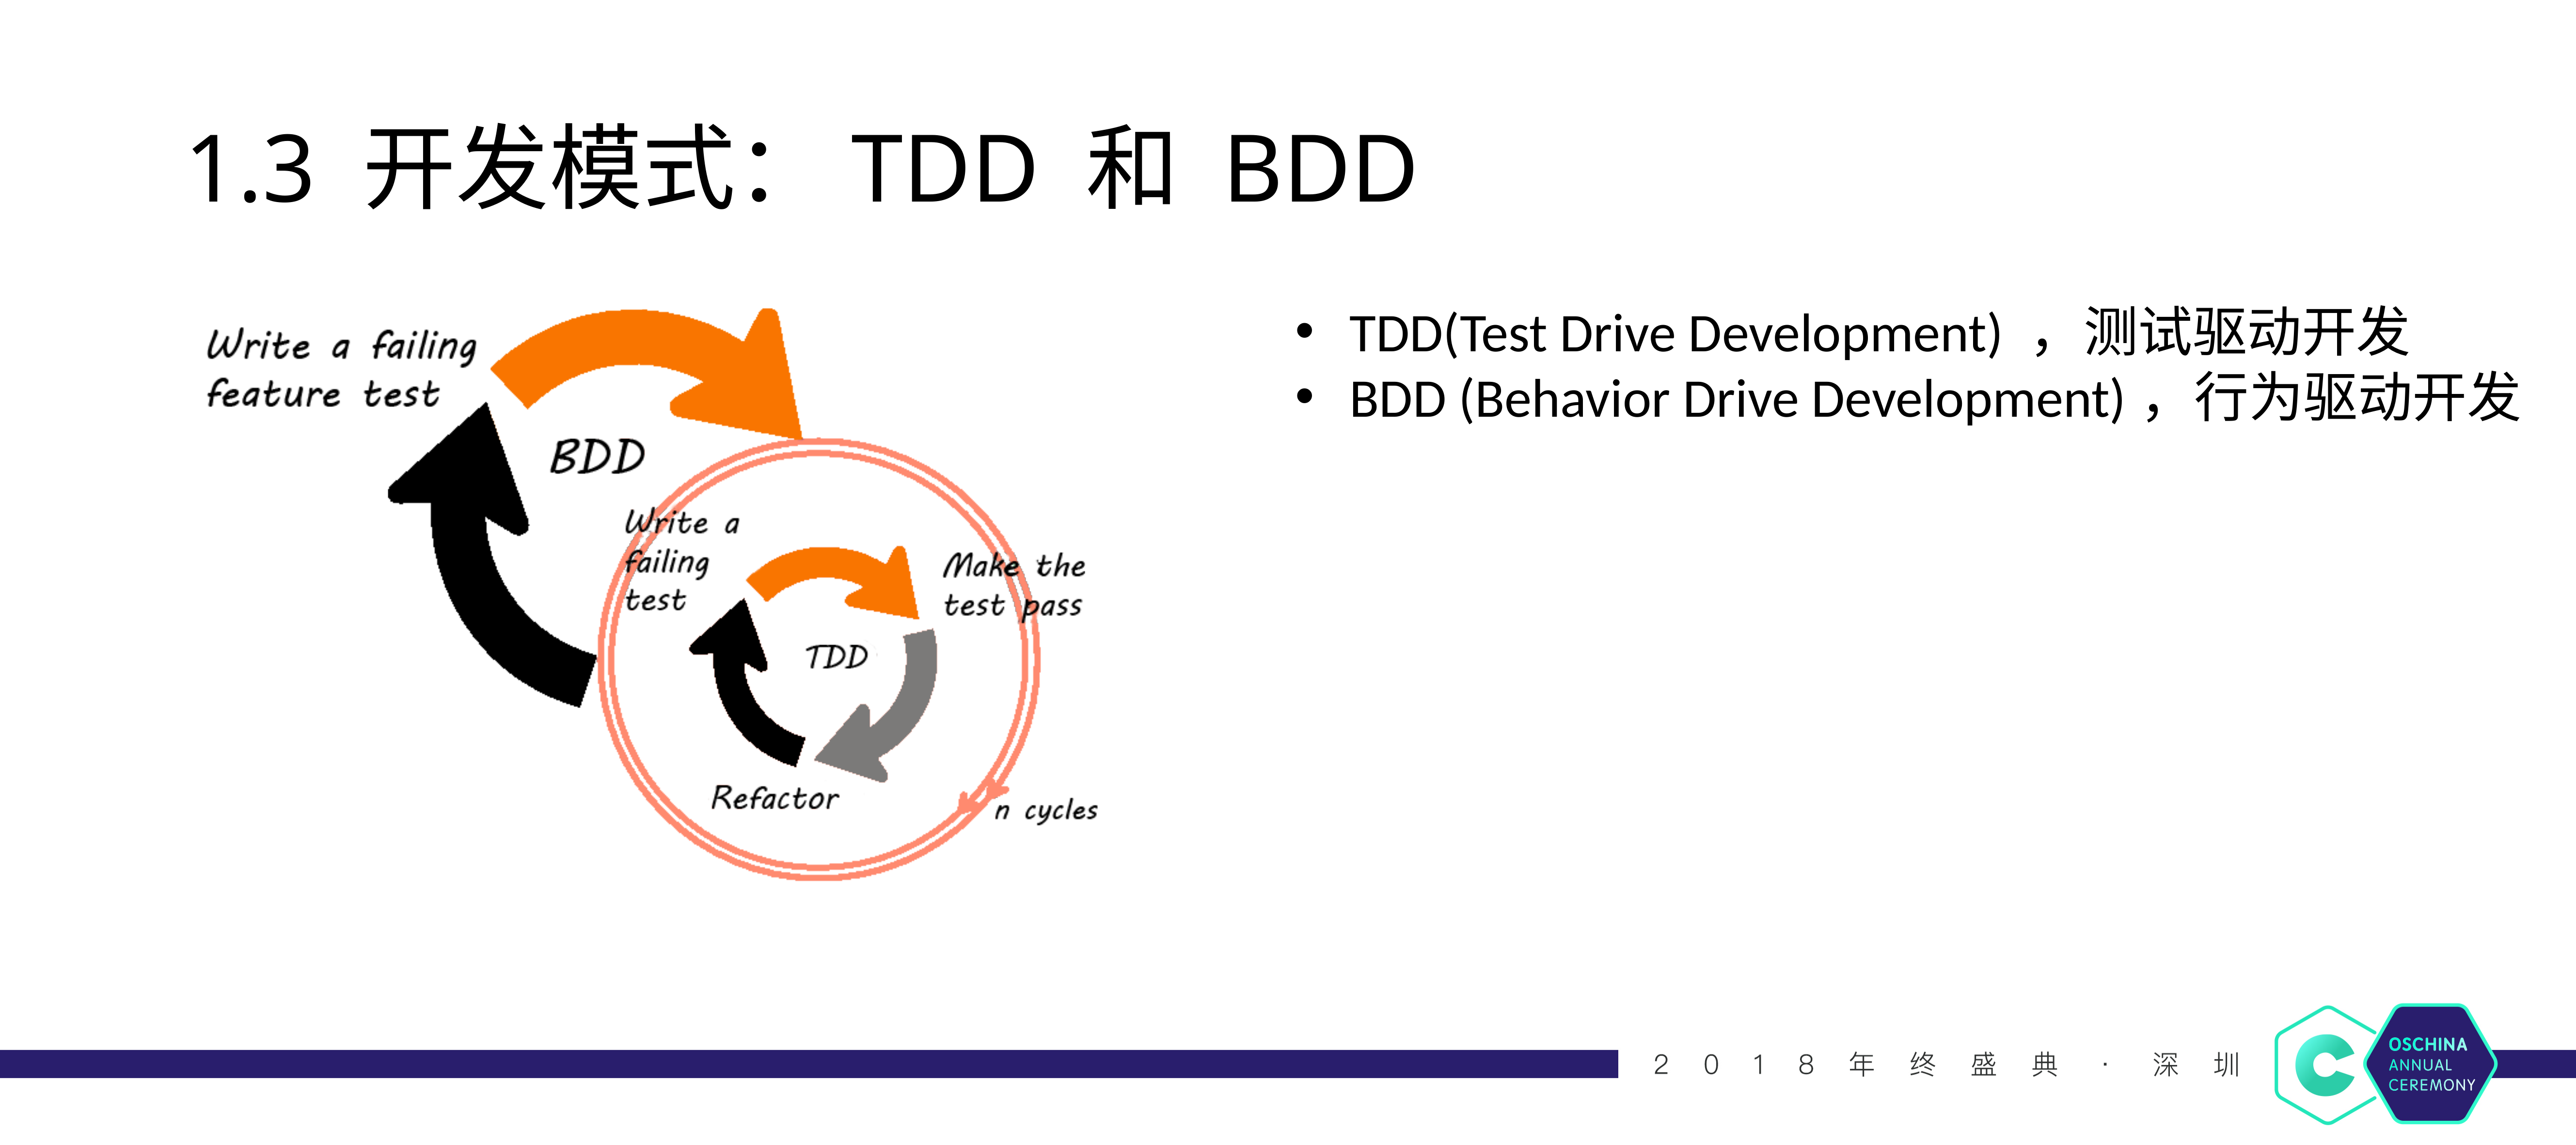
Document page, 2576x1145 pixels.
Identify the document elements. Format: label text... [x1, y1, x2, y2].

text_box TDD(Test Drive Development) ，测试驱动开发 BDD (Behavior Drive Development)，行为驱动开发 [1288, 293, 2576, 432]
title 1.3 开发模式：TDD 和 BDD [177, 61, 2399, 282]
picture [0, 0, 2576, 1145]
